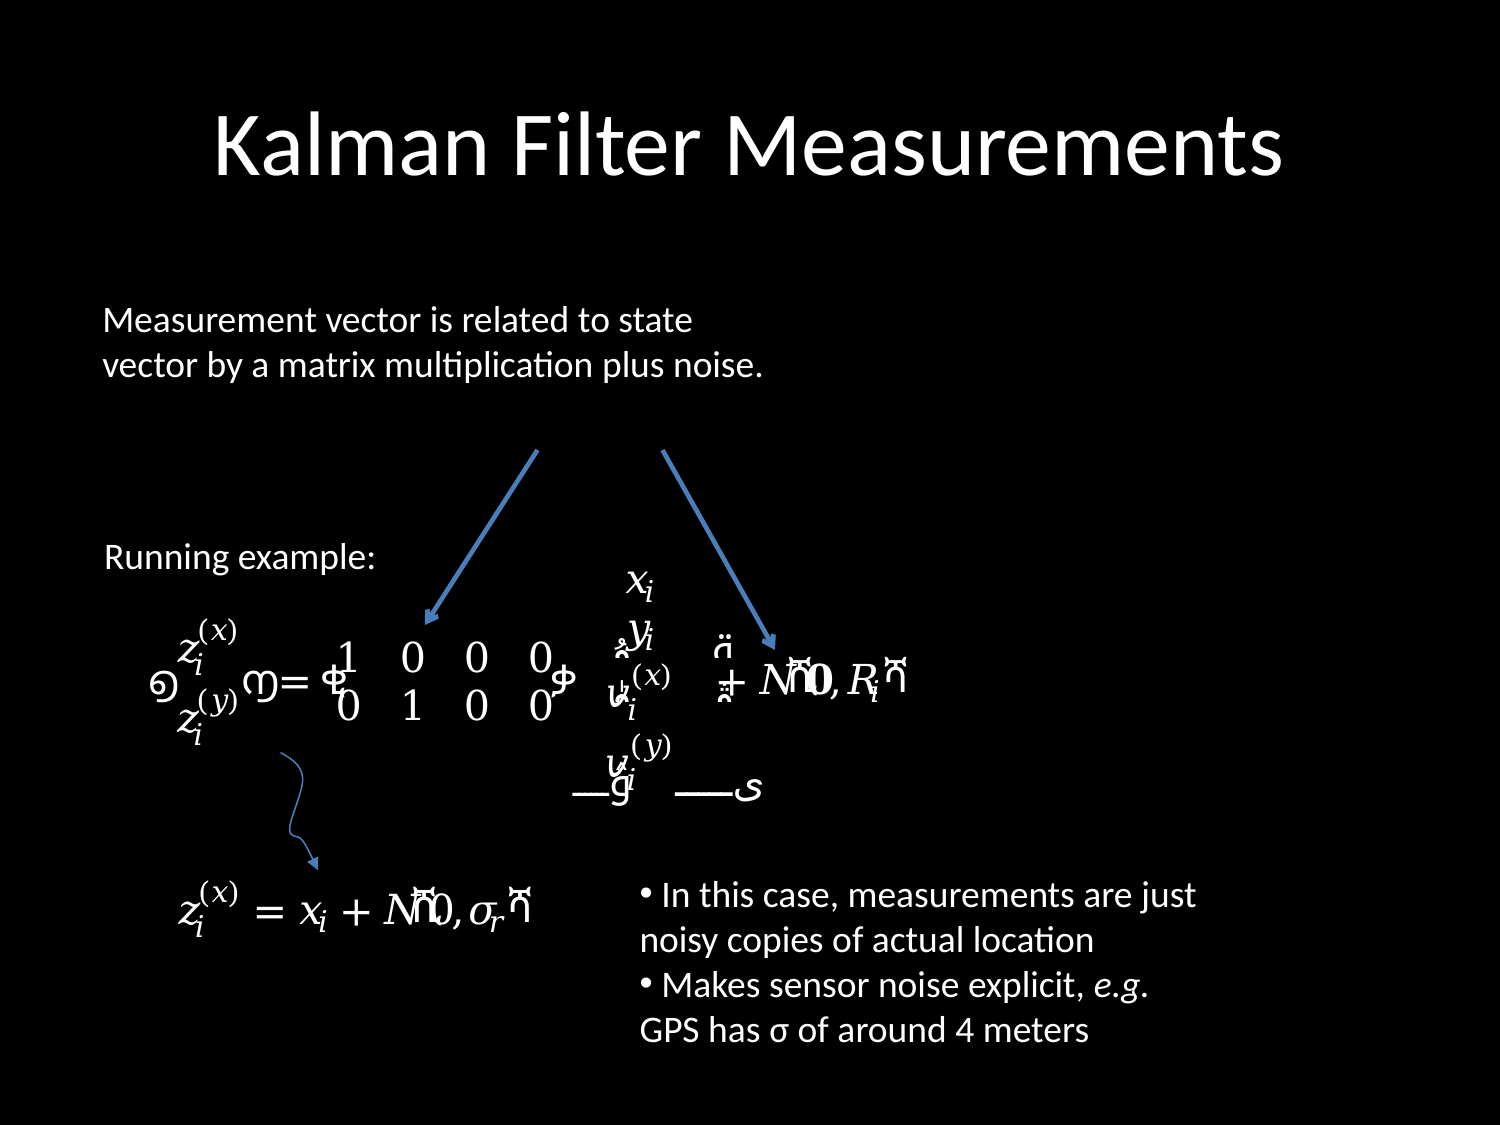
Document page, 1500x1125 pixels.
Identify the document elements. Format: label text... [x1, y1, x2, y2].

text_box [37, 561, 1010, 827]
title Kalman Filter Measurements [75, 45, 1425, 233]
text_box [0, 961, 836, 1051]
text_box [324, 399, 1320, 499]
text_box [393, 480, 569, 594]
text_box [618, 493, 820, 607]
text_box Measurement vector is related to state vector by a matrix multiplication plus noise. [87, 287, 800, 393]
text_box [290, 834, 319, 871]
text_box In this case, measurements are just noisy copies of actual location Makes sensor noise explicit, e.g. GPS has σ of around 4 meters [624, 862, 1213, 1058]
text_box Running example: [89, 524, 388, 560]
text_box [0, 874, 836, 961]
